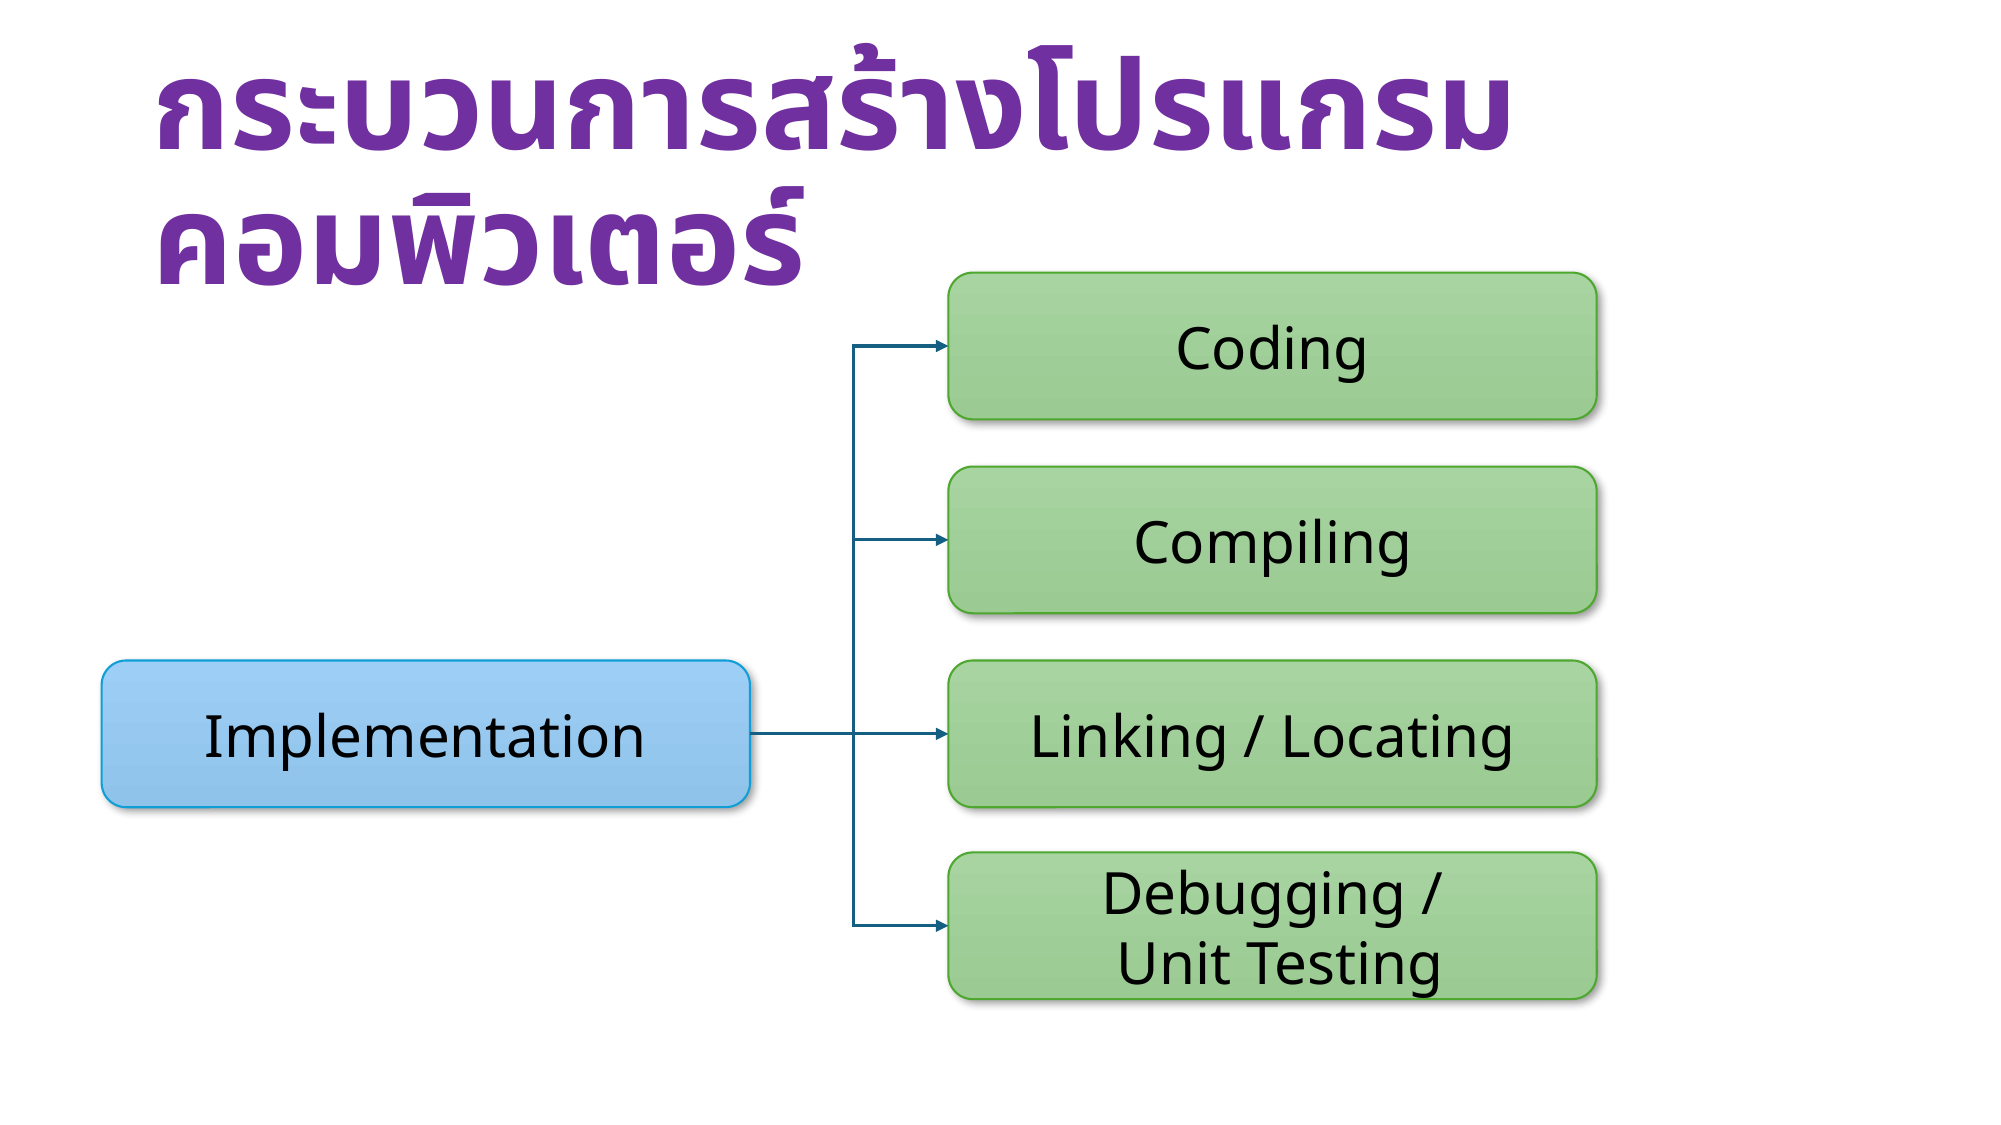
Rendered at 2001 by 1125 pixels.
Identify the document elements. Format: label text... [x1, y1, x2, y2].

text_box Implementation [100, 659, 749, 809]
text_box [749, 345, 949, 539]
text_box Linking / Locating [949, 659, 1598, 809]
text_box Debugging / Unit Testing [947, 851, 1598, 1001]
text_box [749, 539, 949, 733]
title กระบวนการสร้างโปรแกรมคอมพิวเตอร์ [137, 67, 1863, 286]
text_box Compiling [949, 465, 1598, 615]
text_box Coding [947, 271, 1598, 421]
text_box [749, 733, 949, 927]
